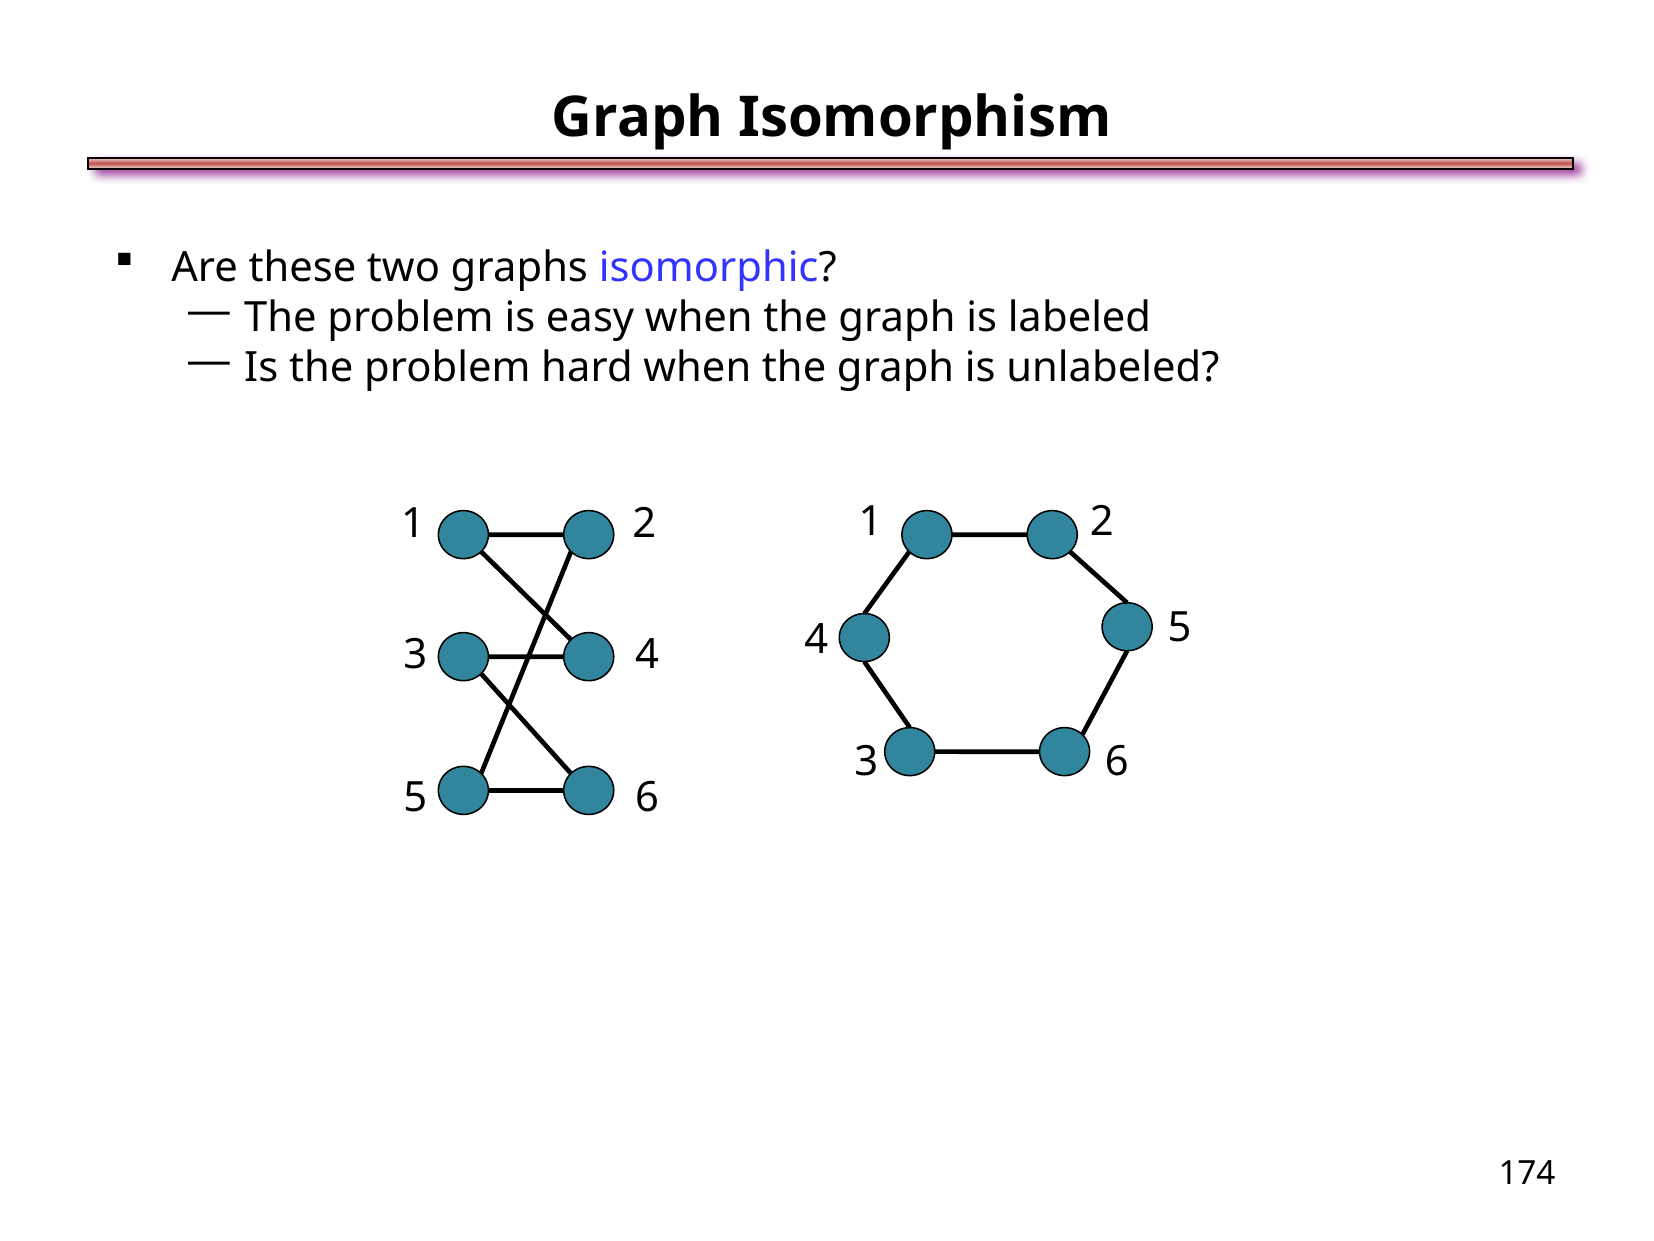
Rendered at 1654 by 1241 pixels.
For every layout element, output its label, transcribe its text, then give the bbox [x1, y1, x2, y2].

text_box <number> [1227, 1142, 1573, 1226]
text_box 1 [386, 488, 438, 554]
text_box Graph Isomorphism [87, 72, 1576, 156]
text_box [901, 510, 952, 559]
text_box 4 [620, 619, 672, 685]
text_box 3 [839, 726, 892, 791]
text_box [438, 510, 489, 559]
text_box 2 [617, 488, 670, 554]
text_box [441, 632, 489, 681]
text_box 1 [843, 486, 896, 551]
text_box 6 [1090, 726, 1142, 791]
text_box 4 [789, 604, 842, 670]
text_box [1027, 510, 1075, 559]
text_box 6 [620, 762, 672, 828]
text_box 3 [388, 619, 441, 685]
text_box [1102, 602, 1152, 651]
text_box [842, 613, 890, 662]
text_box 5 [1152, 592, 1205, 658]
text_box 2 [1075, 486, 1127, 551]
text_box 5 [388, 762, 441, 828]
text_box [563, 632, 614, 681]
text_box [563, 510, 614, 559]
text_box [441, 766, 489, 815]
text_box [563, 766, 614, 815]
text_box [892, 727, 935, 776]
text_box Are these two graphs isomorphic? The problem is easy when the graph is labeled Is the problem hard when the graph is unlabeled? [87, 182, 1571, 1131]
text_box [1039, 727, 1090, 776]
